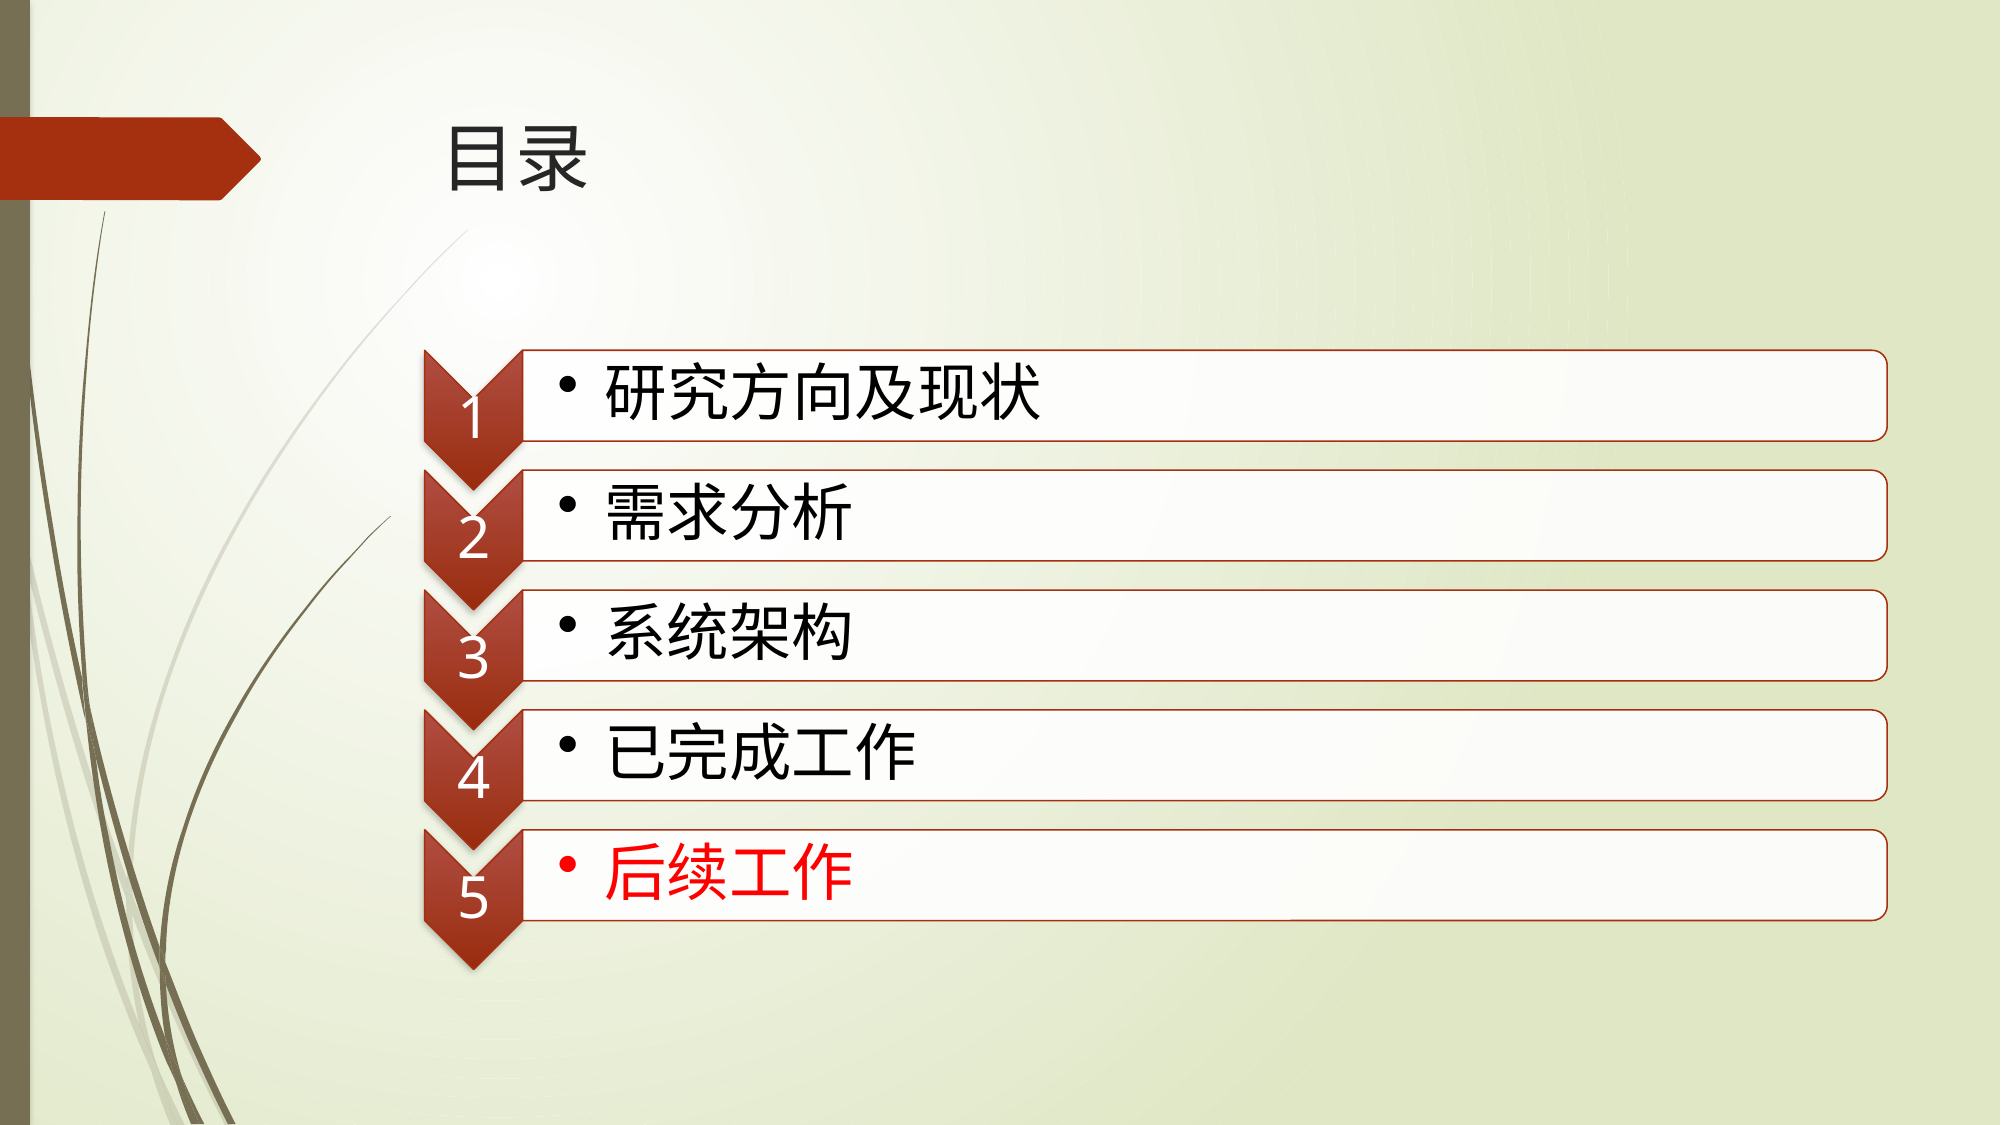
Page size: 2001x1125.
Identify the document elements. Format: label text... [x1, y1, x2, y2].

title 目录 [425, 102, 1888, 313]
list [424, 349, 1888, 971]
